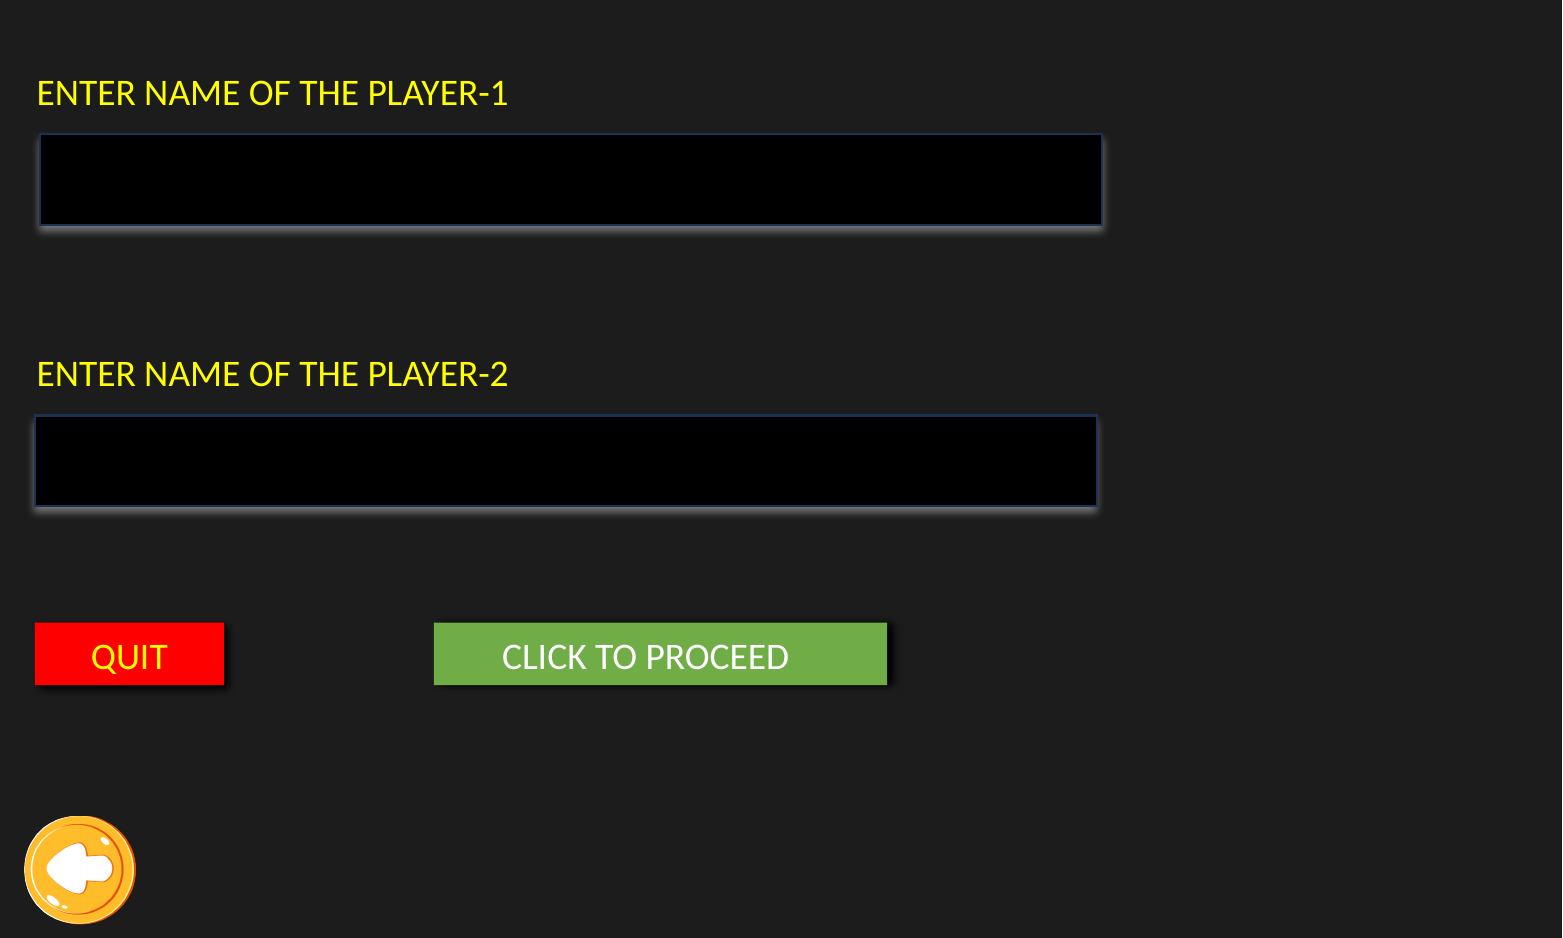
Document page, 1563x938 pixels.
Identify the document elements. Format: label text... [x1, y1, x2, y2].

text_box [39, 133, 1103, 226]
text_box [433, 622, 888, 686]
text_box ENTER NAME OF THE PLAYER-2 [21, 341, 558, 402]
text_box ENTER NAME OF THE PLAYER-1 [21, 60, 558, 120]
text_box [34, 414, 1098, 507]
picture [21, 814, 136, 929]
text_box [34, 622, 224, 686]
